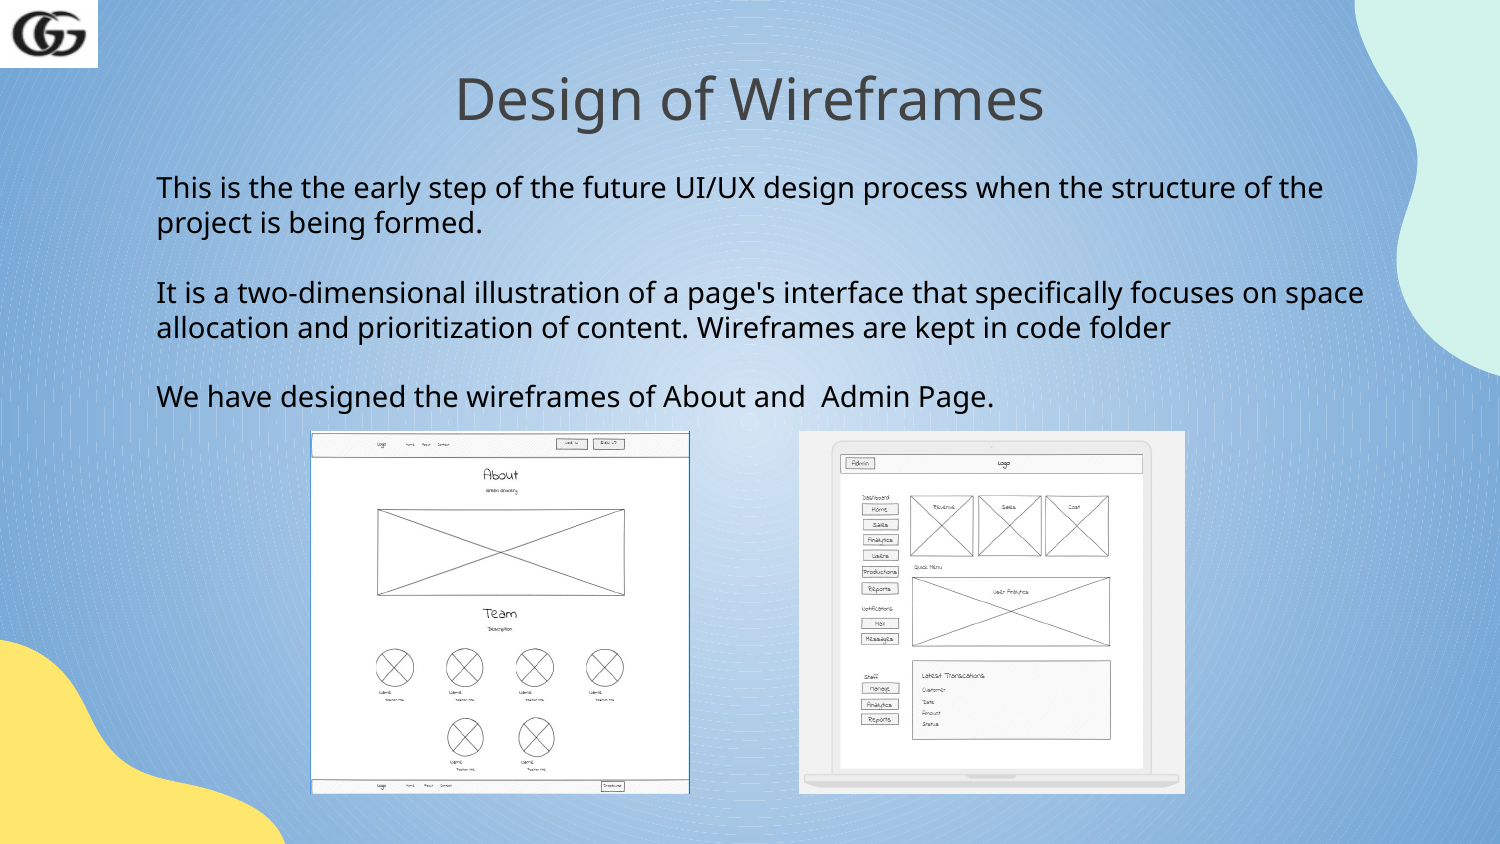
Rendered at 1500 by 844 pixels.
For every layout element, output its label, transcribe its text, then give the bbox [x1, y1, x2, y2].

picture [799, 431, 1185, 794]
picture [310, 431, 690, 794]
text_box This is the the early step of the future UI/UX design process when the structure of the project is being formed. It is a two-dimensional illustration of a page's interface that specifically focuses on space allocation and prioritization of content. Wireframes are kept in code folder We have designed the wireframes of About and Admin Page. [141, 154, 1391, 429]
title Design of Wireframes [109, 40, 1391, 155]
picture [0, 0, 98, 68]
